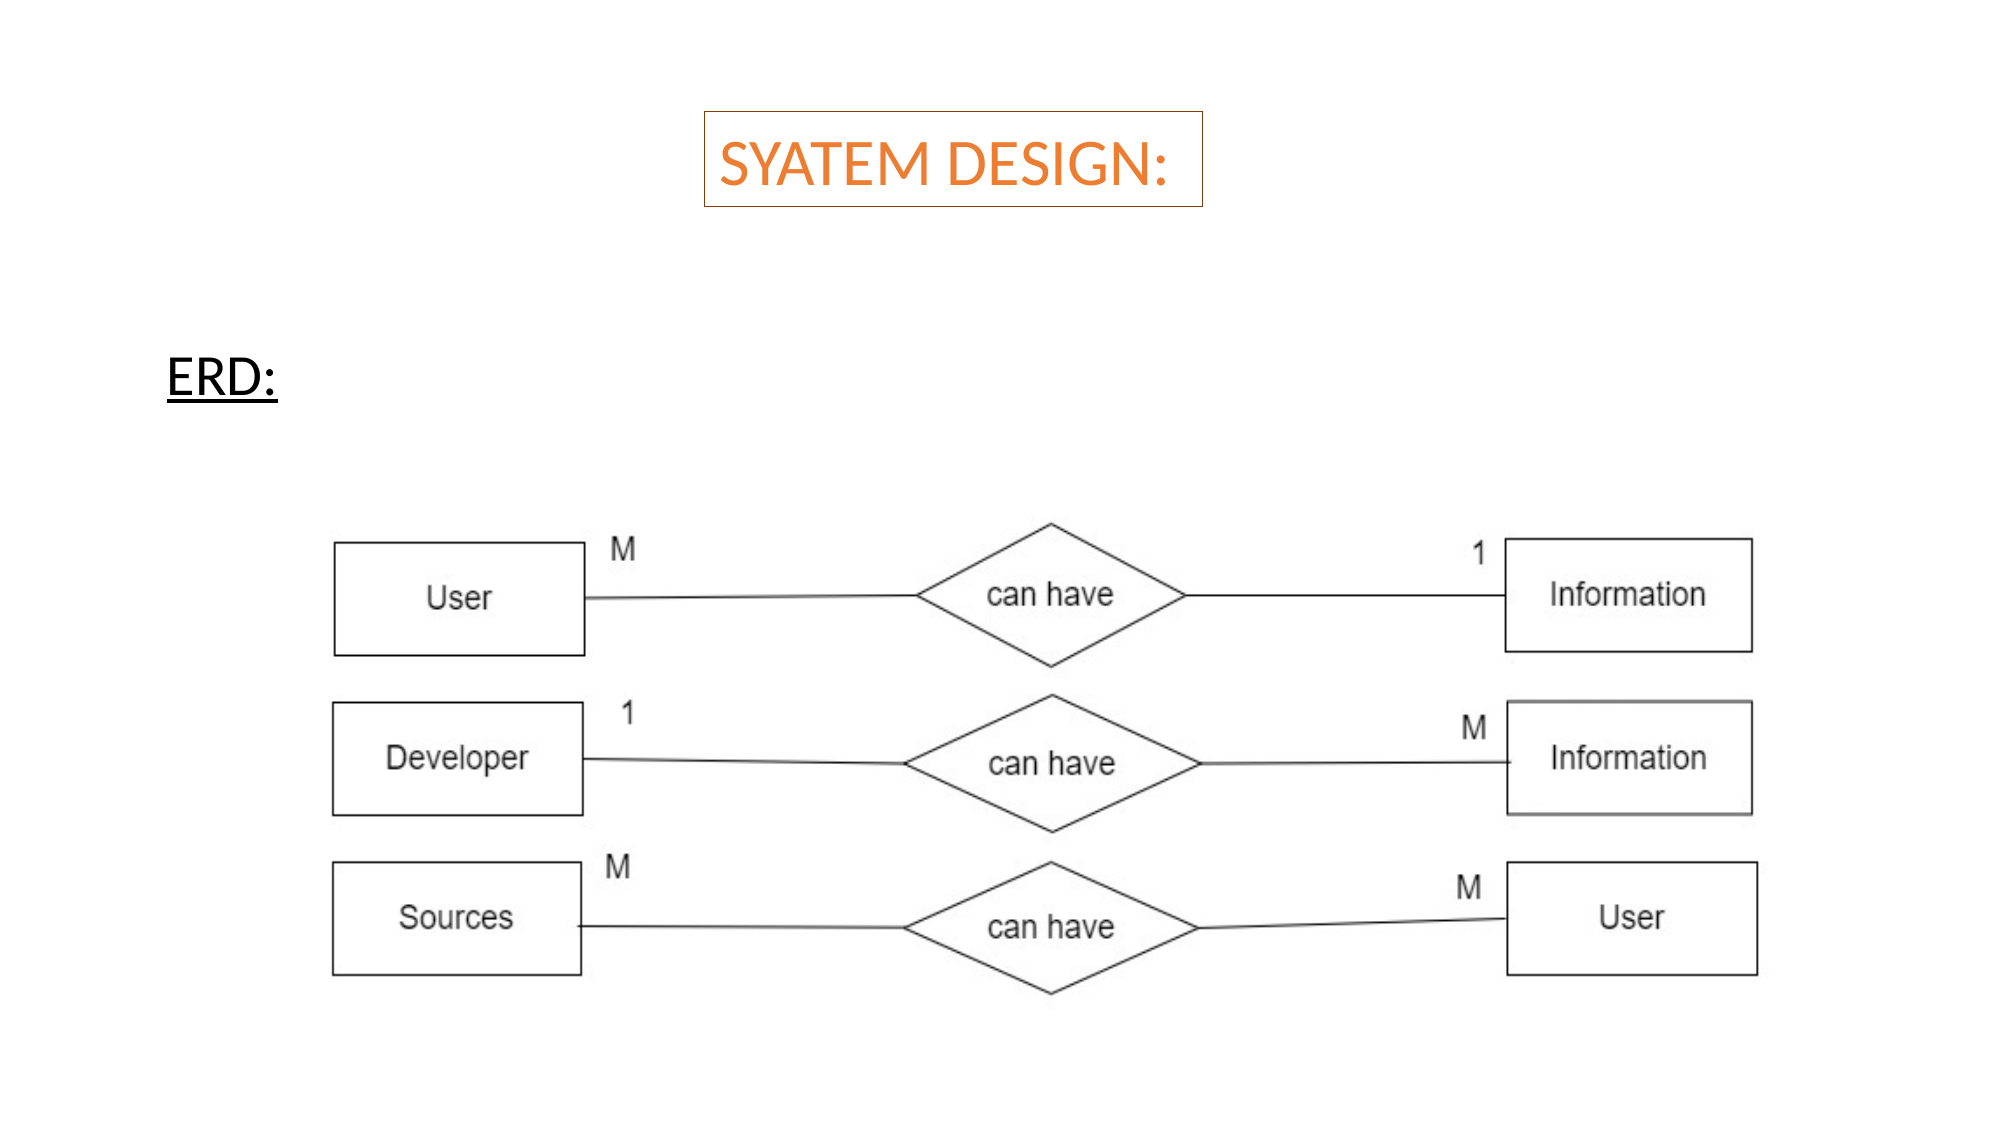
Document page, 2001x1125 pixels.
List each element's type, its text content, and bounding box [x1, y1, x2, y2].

text_box SYATEM DESIGN: [704, 111, 1203, 207]
picture [315, 499, 1776, 1014]
text_box ERD: [152, 329, 479, 415]
